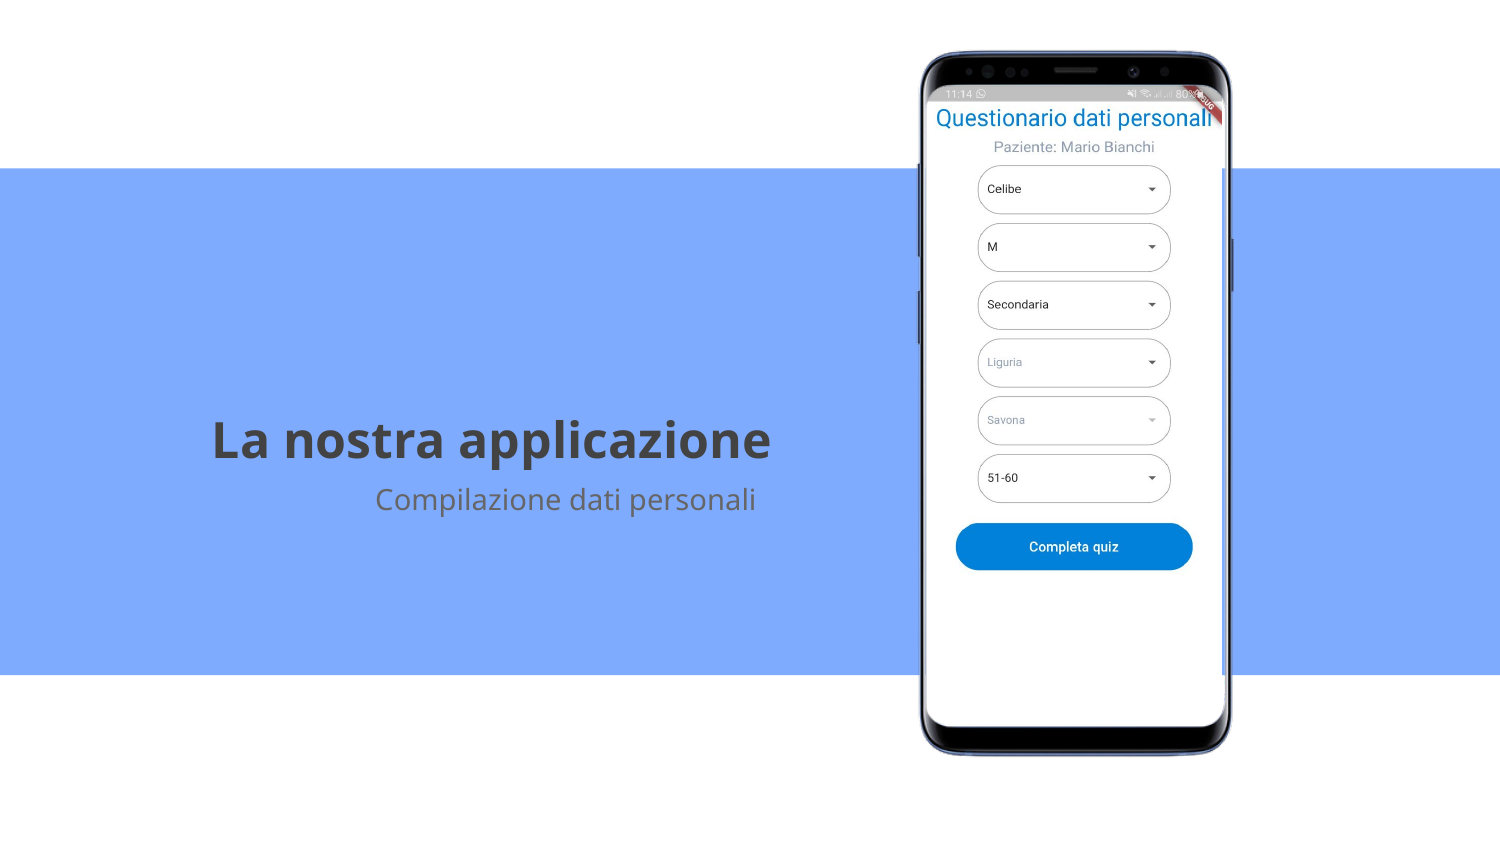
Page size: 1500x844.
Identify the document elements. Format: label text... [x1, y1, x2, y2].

subtitle Compilazione dati personali [208, 465, 772, 675]
title La nostra applicazione [163, 369, 787, 553]
picture [911, 47, 1237, 758]
